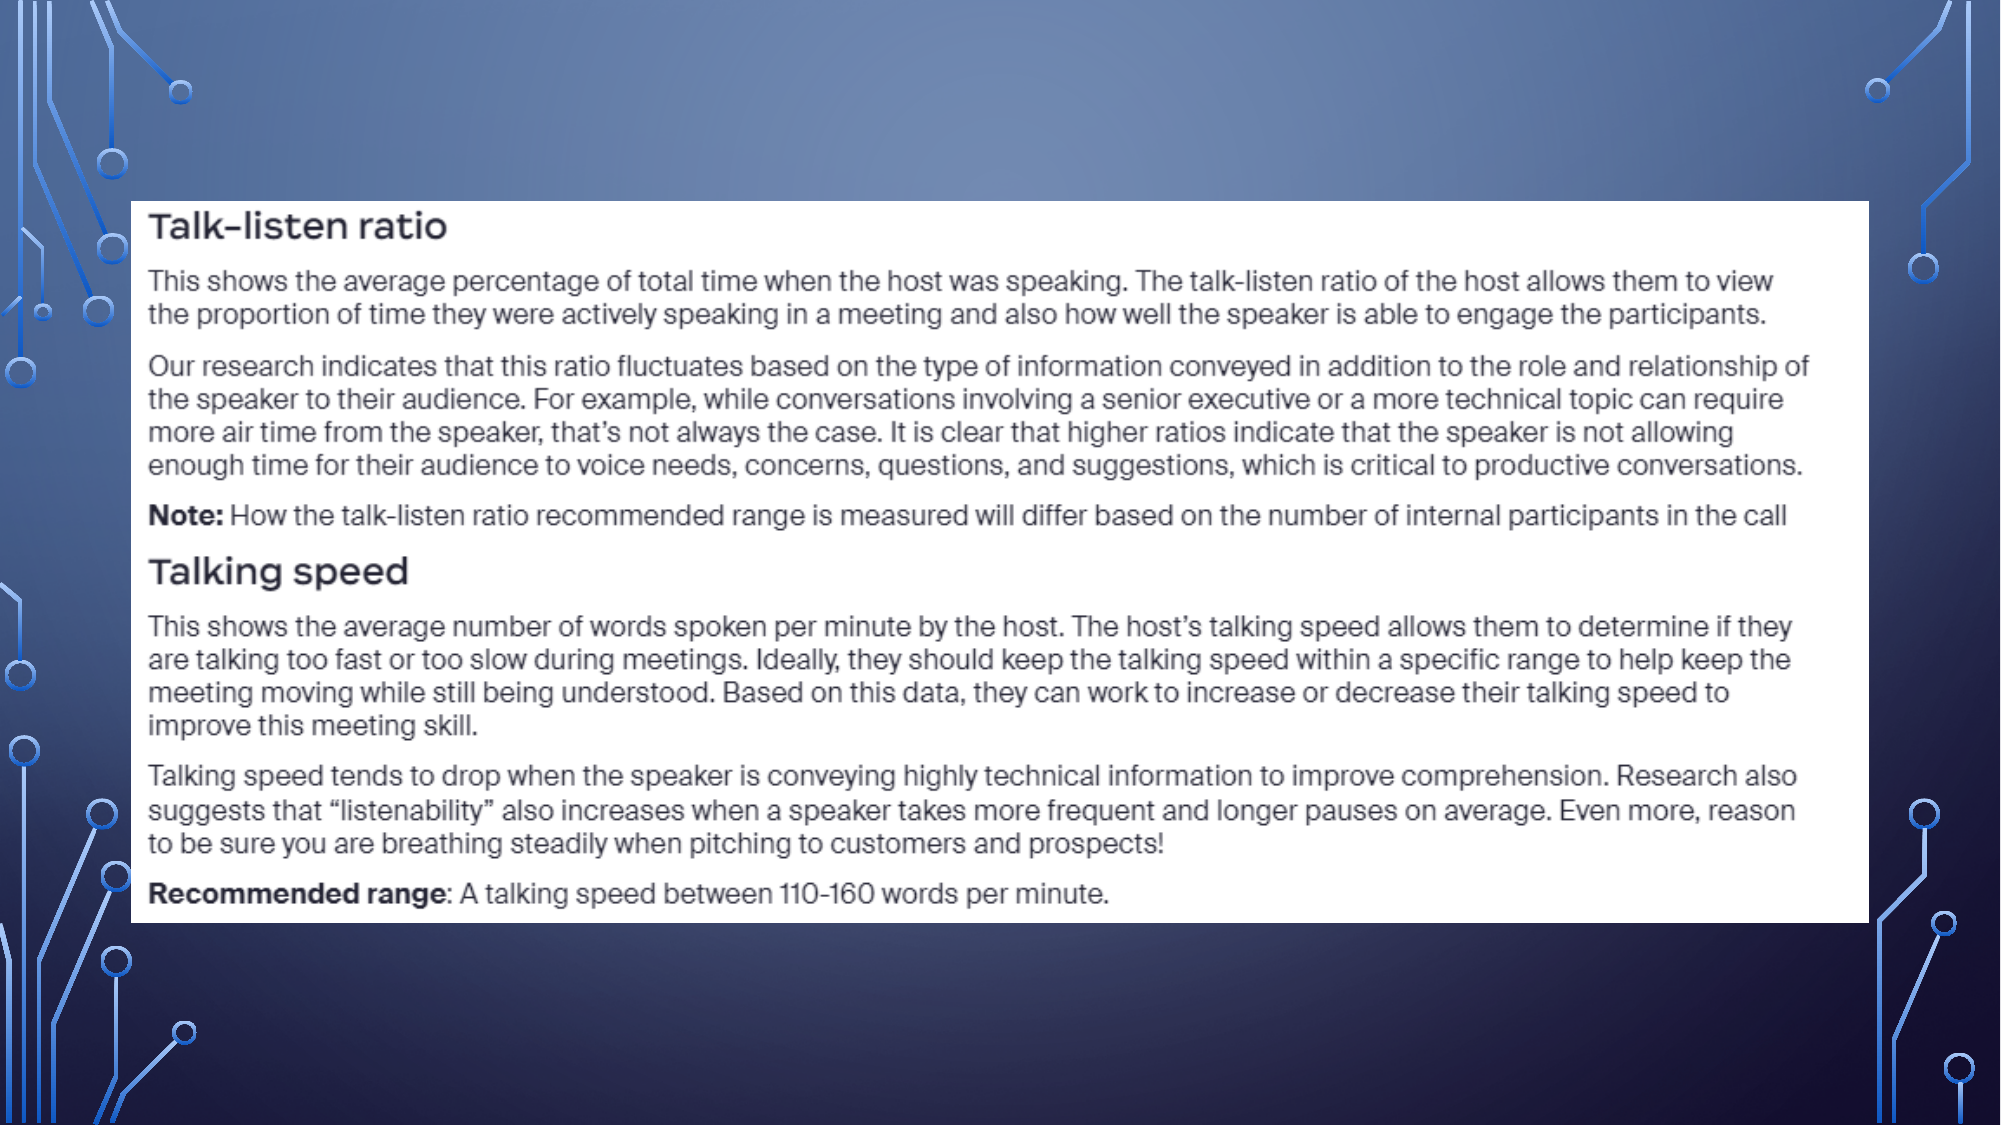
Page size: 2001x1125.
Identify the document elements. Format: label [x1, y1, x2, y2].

picture [131, 201, 1869, 924]
